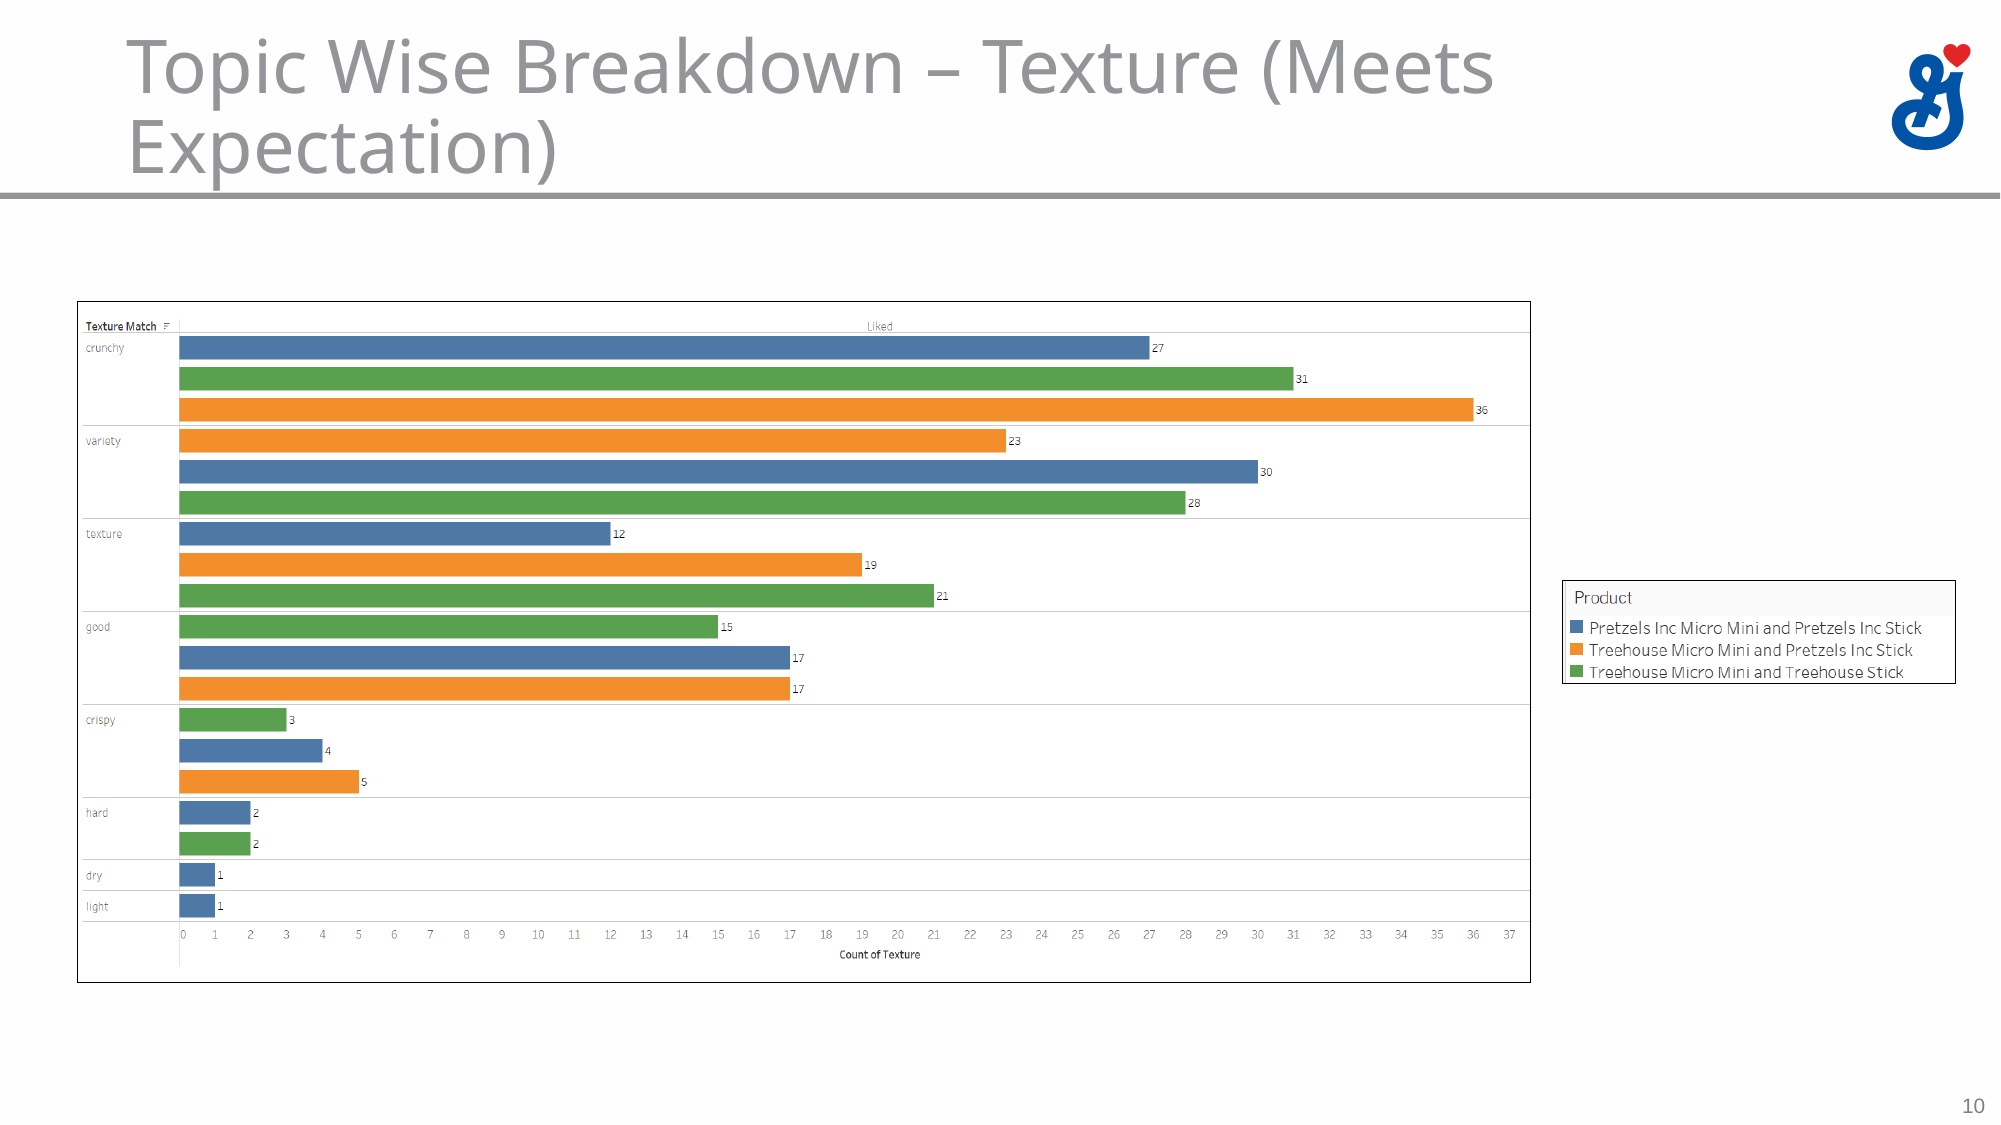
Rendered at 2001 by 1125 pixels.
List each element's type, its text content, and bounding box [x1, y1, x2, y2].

title Topic Wise Breakdown – Texture (Meets Expectation) [111, 21, 1837, 198]
picture [0, 0, 2001, 1125]
